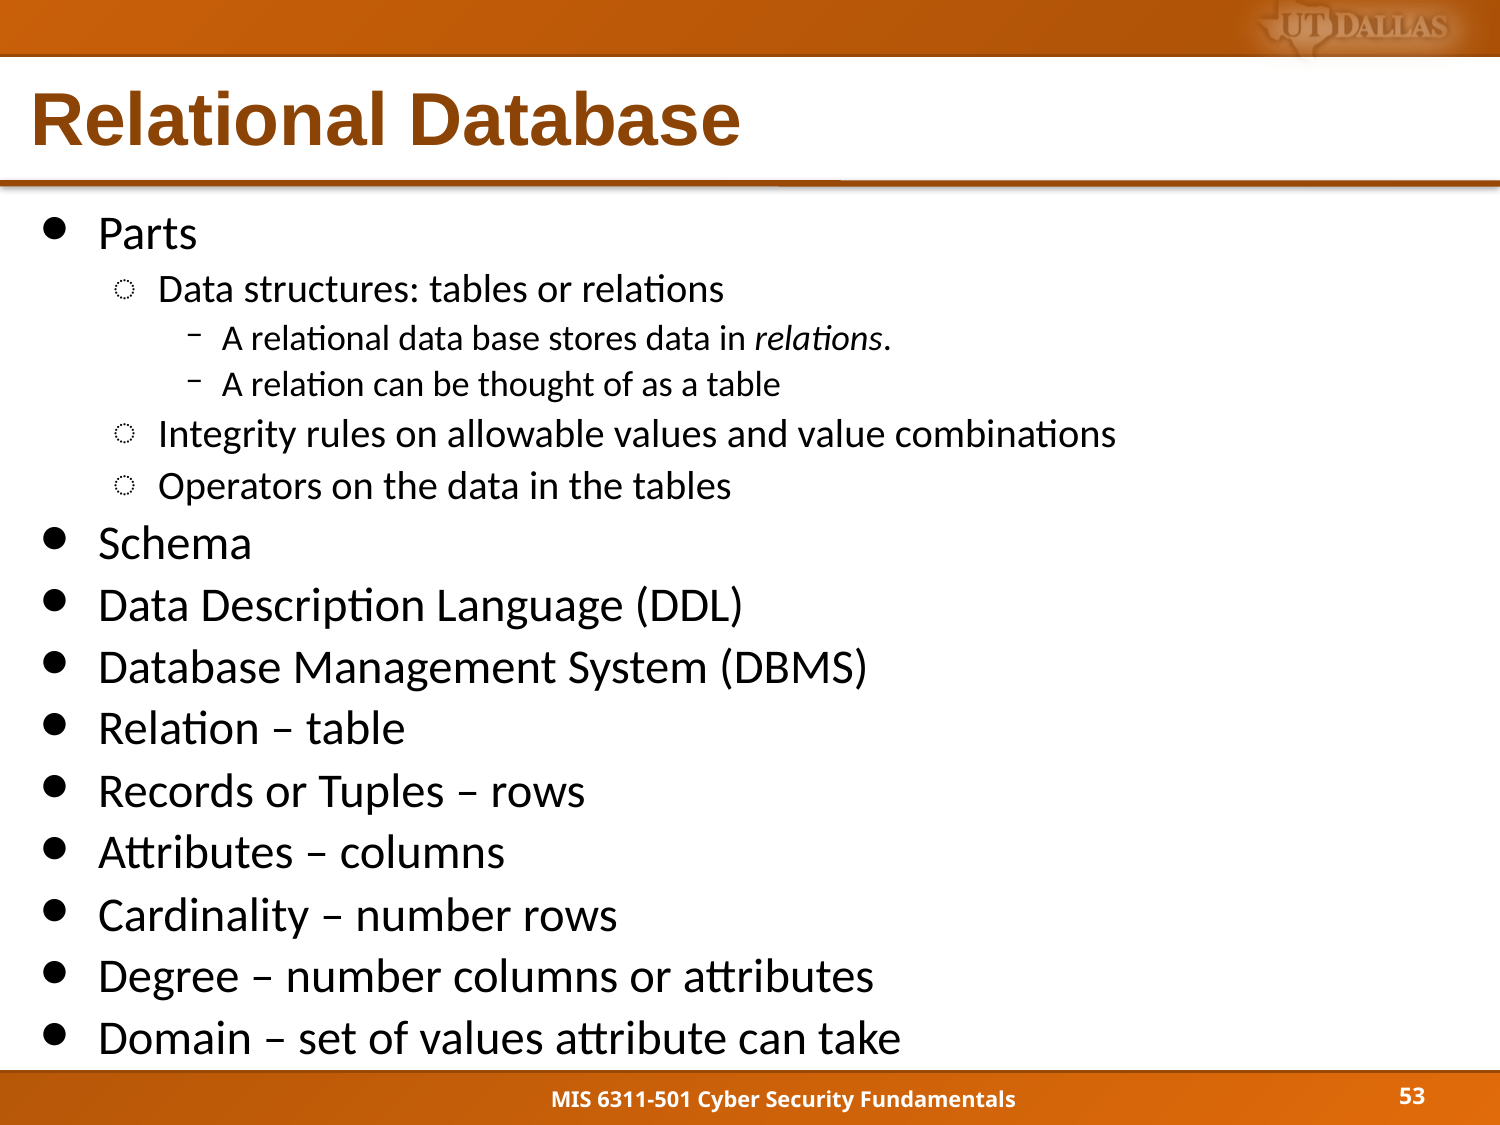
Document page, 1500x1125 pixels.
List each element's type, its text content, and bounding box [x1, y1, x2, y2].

title Relational Database [0, 64, 1500, 178]
list Parts Data structures: tables or relations A relational data base stores data in relations. A relation can be thought of as a table Integrity rules on allowable values and value combinations Operators on the data in the tables Schema Data Description Language (DDL) Database Management System (DBMS) Relation – table Records or Tuples – rows Attributes – columns Cardinality – number rows Degree – number columns or attributes Domain – set of values attribute can take [24, 199, 1500, 1077]
picture [1218, 0, 1500, 64]
slide_number 53 [1350, 1076, 1475, 1120]
